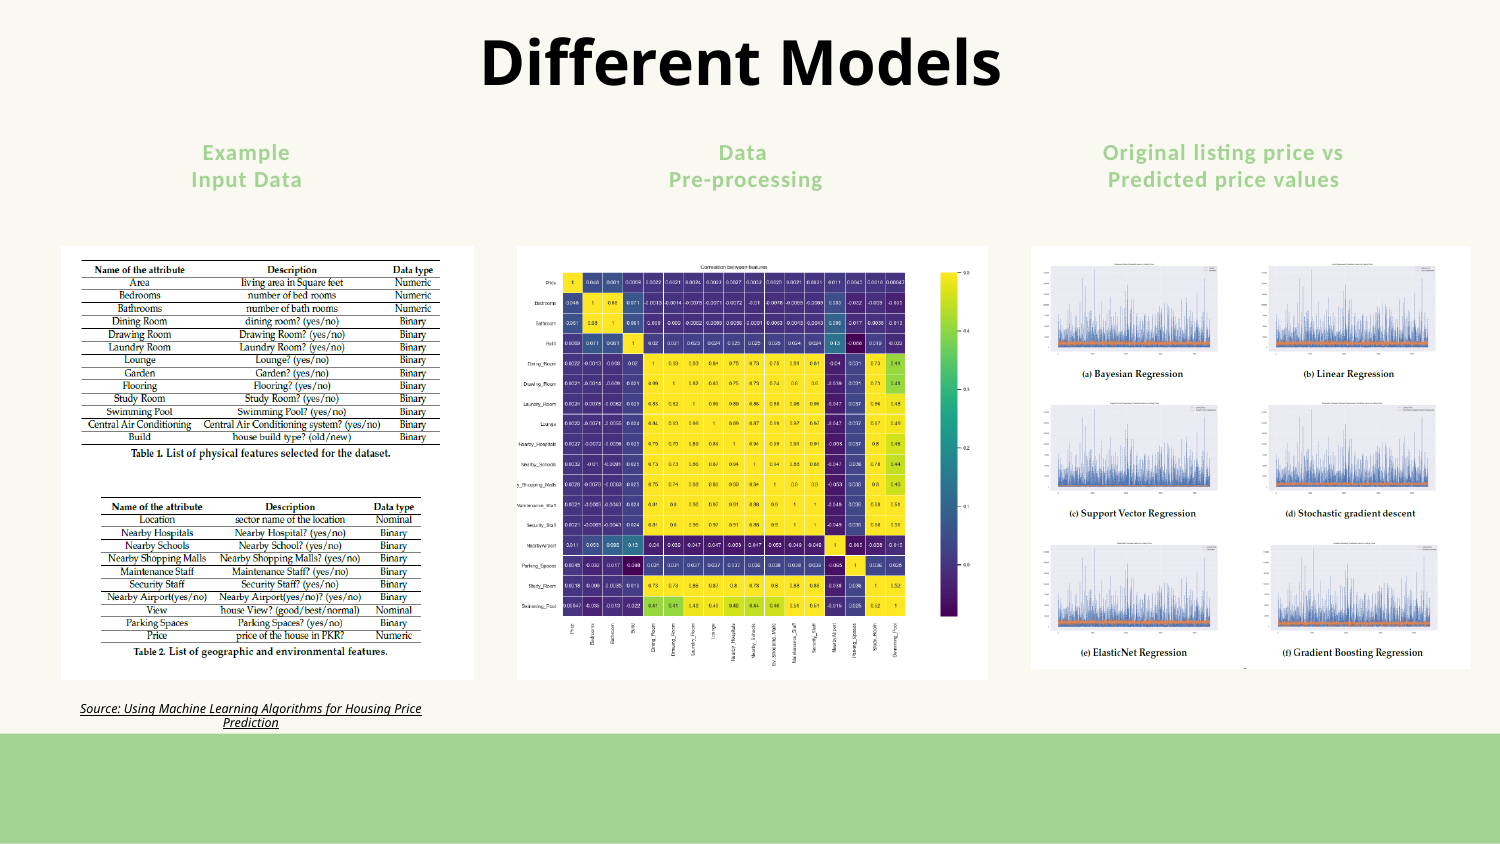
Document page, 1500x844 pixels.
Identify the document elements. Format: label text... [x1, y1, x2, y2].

text_box [461, 435, 1380, 731]
picture [61, 246, 474, 680]
text_box [461, 731, 1380, 758]
title Different Models [110, 17, 1373, 114]
text_box Data Pre-processing [637, 129, 855, 200]
picture [1031, 246, 1471, 669]
text_box Original listing price vs Predicted price values [1055, 129, 1393, 200]
text_box Source: Using Machine Learning Algorithms for Housing Price Prediction [41, 668, 461, 765]
picture [516, 246, 988, 680]
text_box Example Input Data [159, 129, 334, 200]
